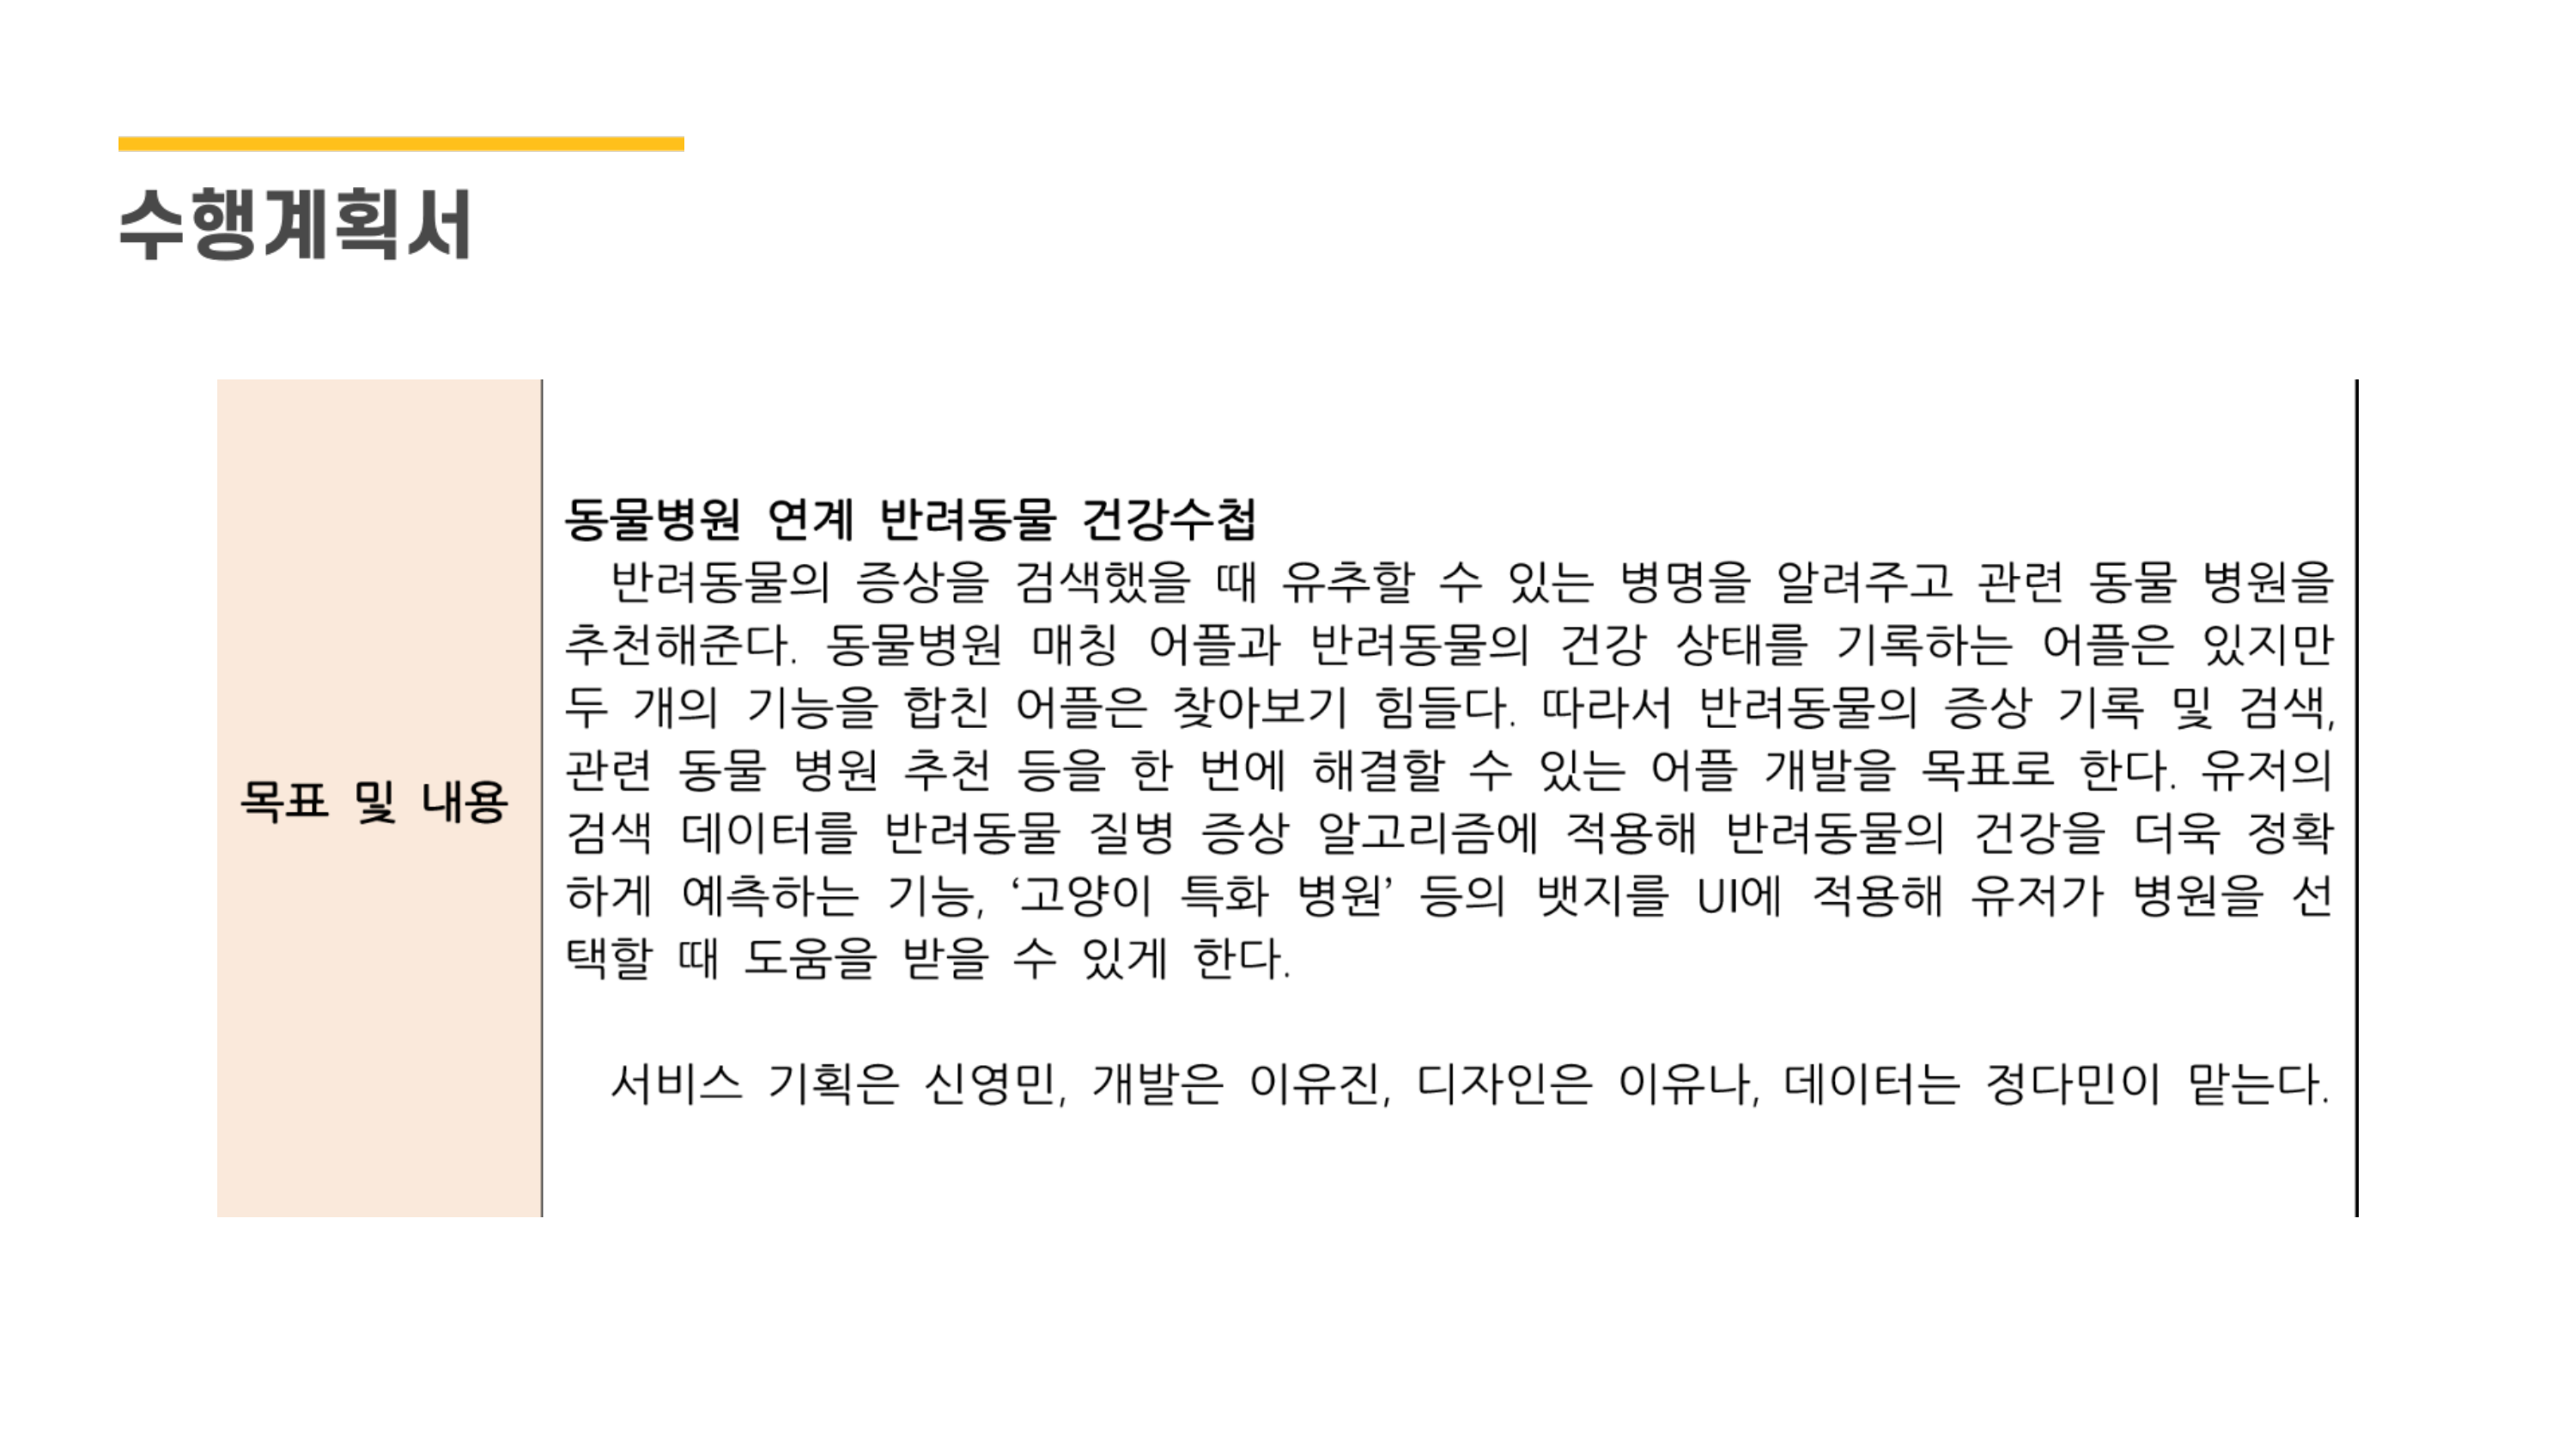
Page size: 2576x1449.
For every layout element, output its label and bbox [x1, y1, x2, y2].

text_box [217, 379, 2359, 1218]
picture [93, 141, 545, 332]
text_box [118, 116, 684, 172]
